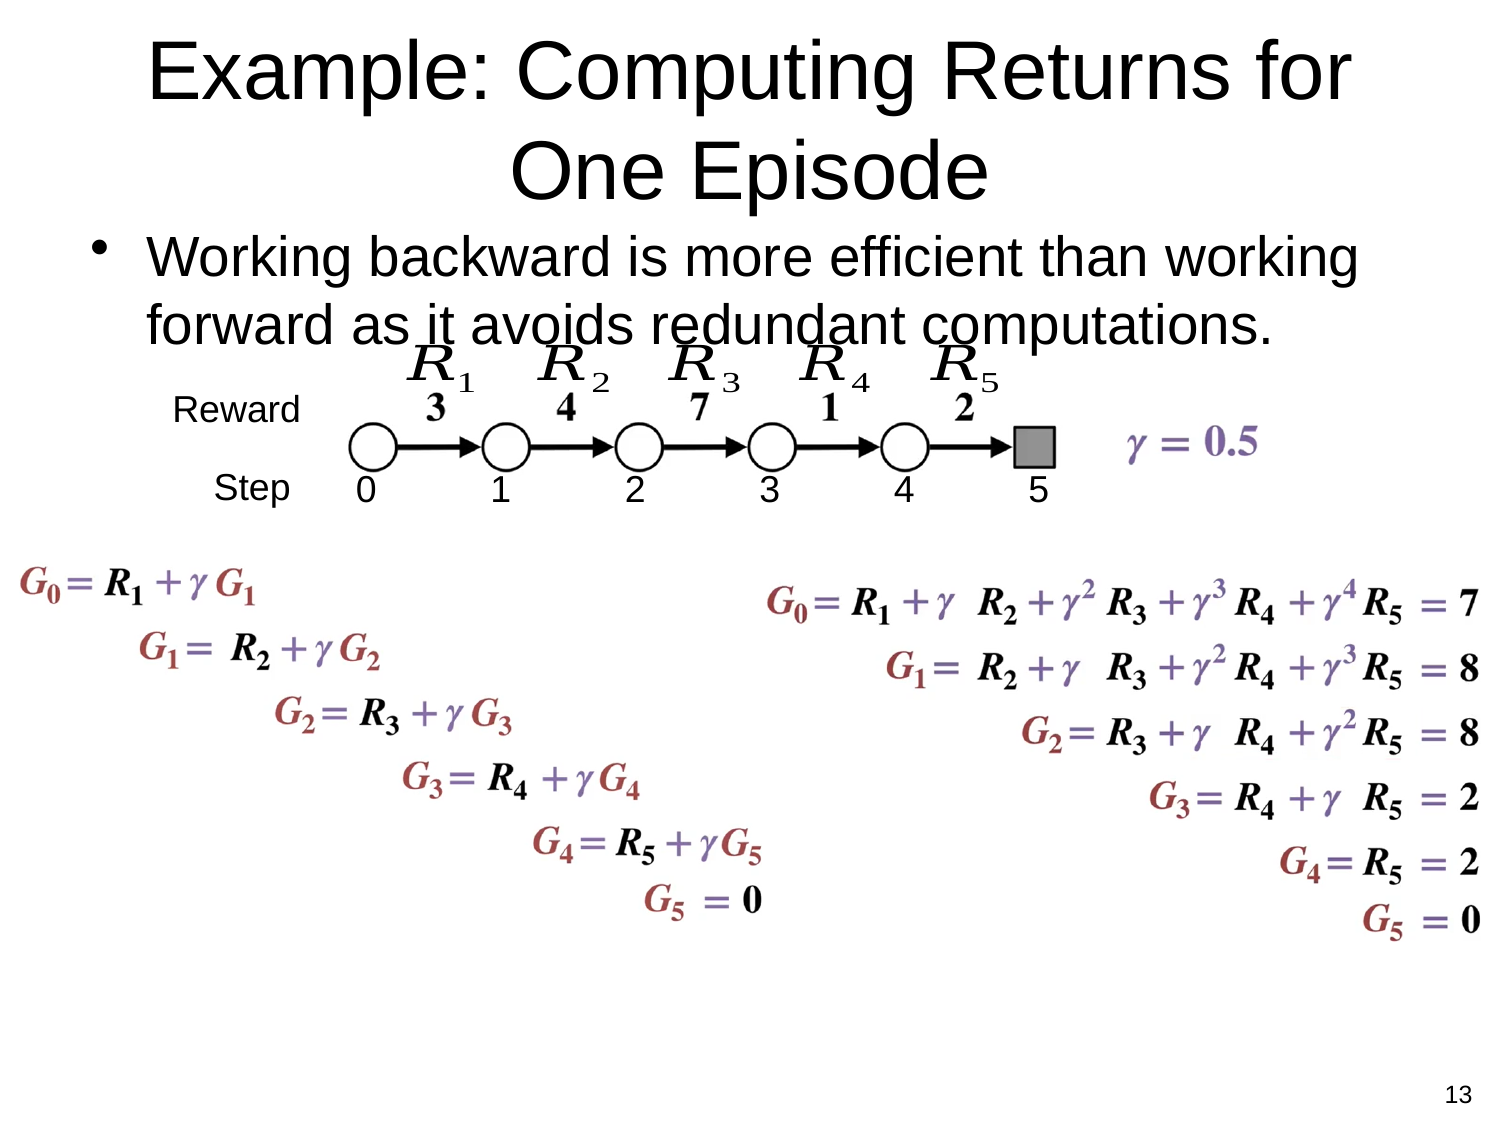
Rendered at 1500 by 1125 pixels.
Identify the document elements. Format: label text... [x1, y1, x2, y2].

picture [19, 562, 763, 923]
text_box 2 [610, 485, 661, 518]
text_box 4 [879, 485, 930, 518]
picture [346, 389, 1259, 478]
text_box 0 [341, 478, 392, 518]
slide_number 13 [1137, 1070, 1488, 1112]
list Working backward is more efficient than working forward as it avoids redundant computations. [74, 212, 1426, 366]
text_box 3 [744, 485, 796, 518]
text_box 1 [475, 485, 527, 518]
text_box 5 [1013, 485, 1065, 518]
title Example: Computing Returns for One Episode [74, 44, 1426, 188]
picture [765, 577, 1481, 942]
